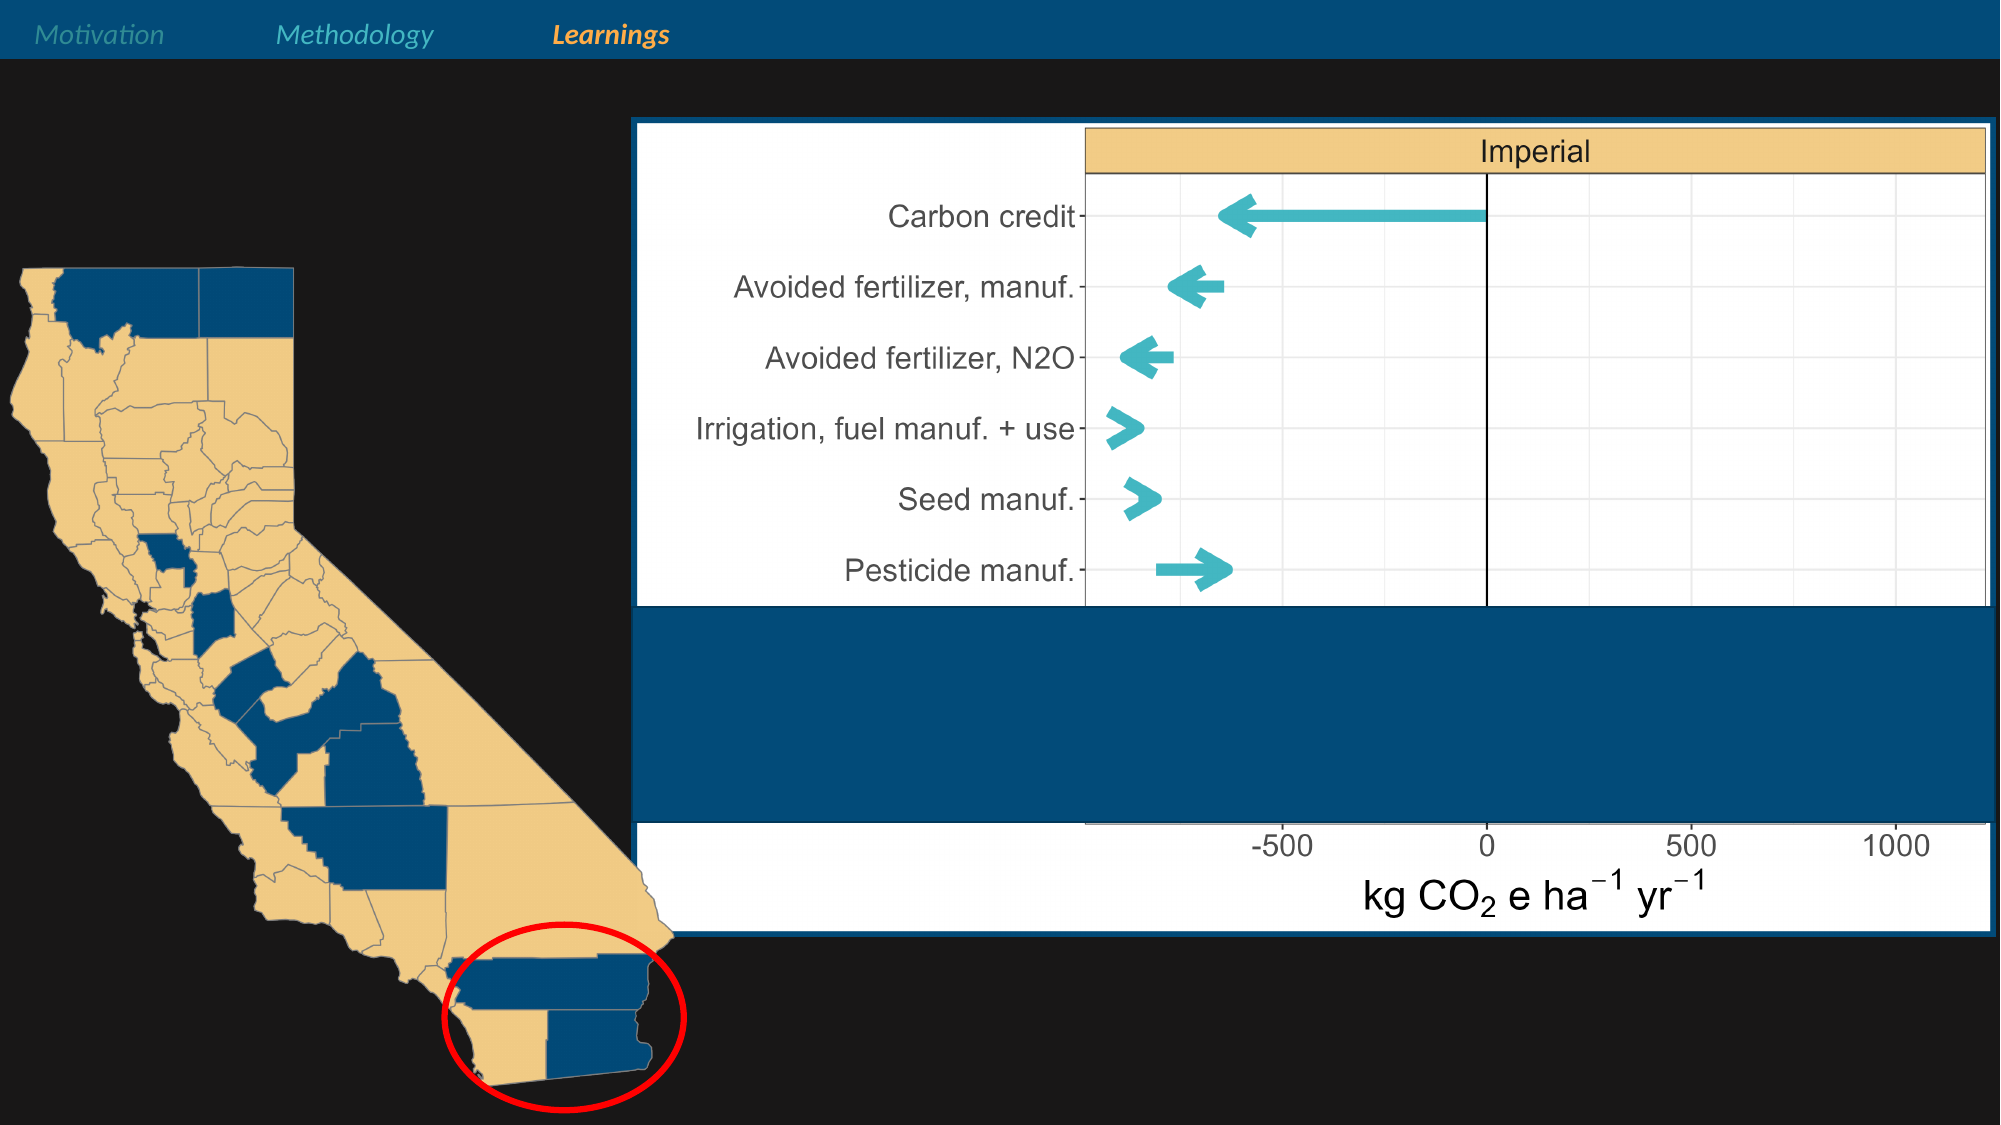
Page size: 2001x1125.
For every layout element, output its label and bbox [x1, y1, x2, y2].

text_box [0, 0, 2000, 59]
picture [0, 117, 1996, 1125]
